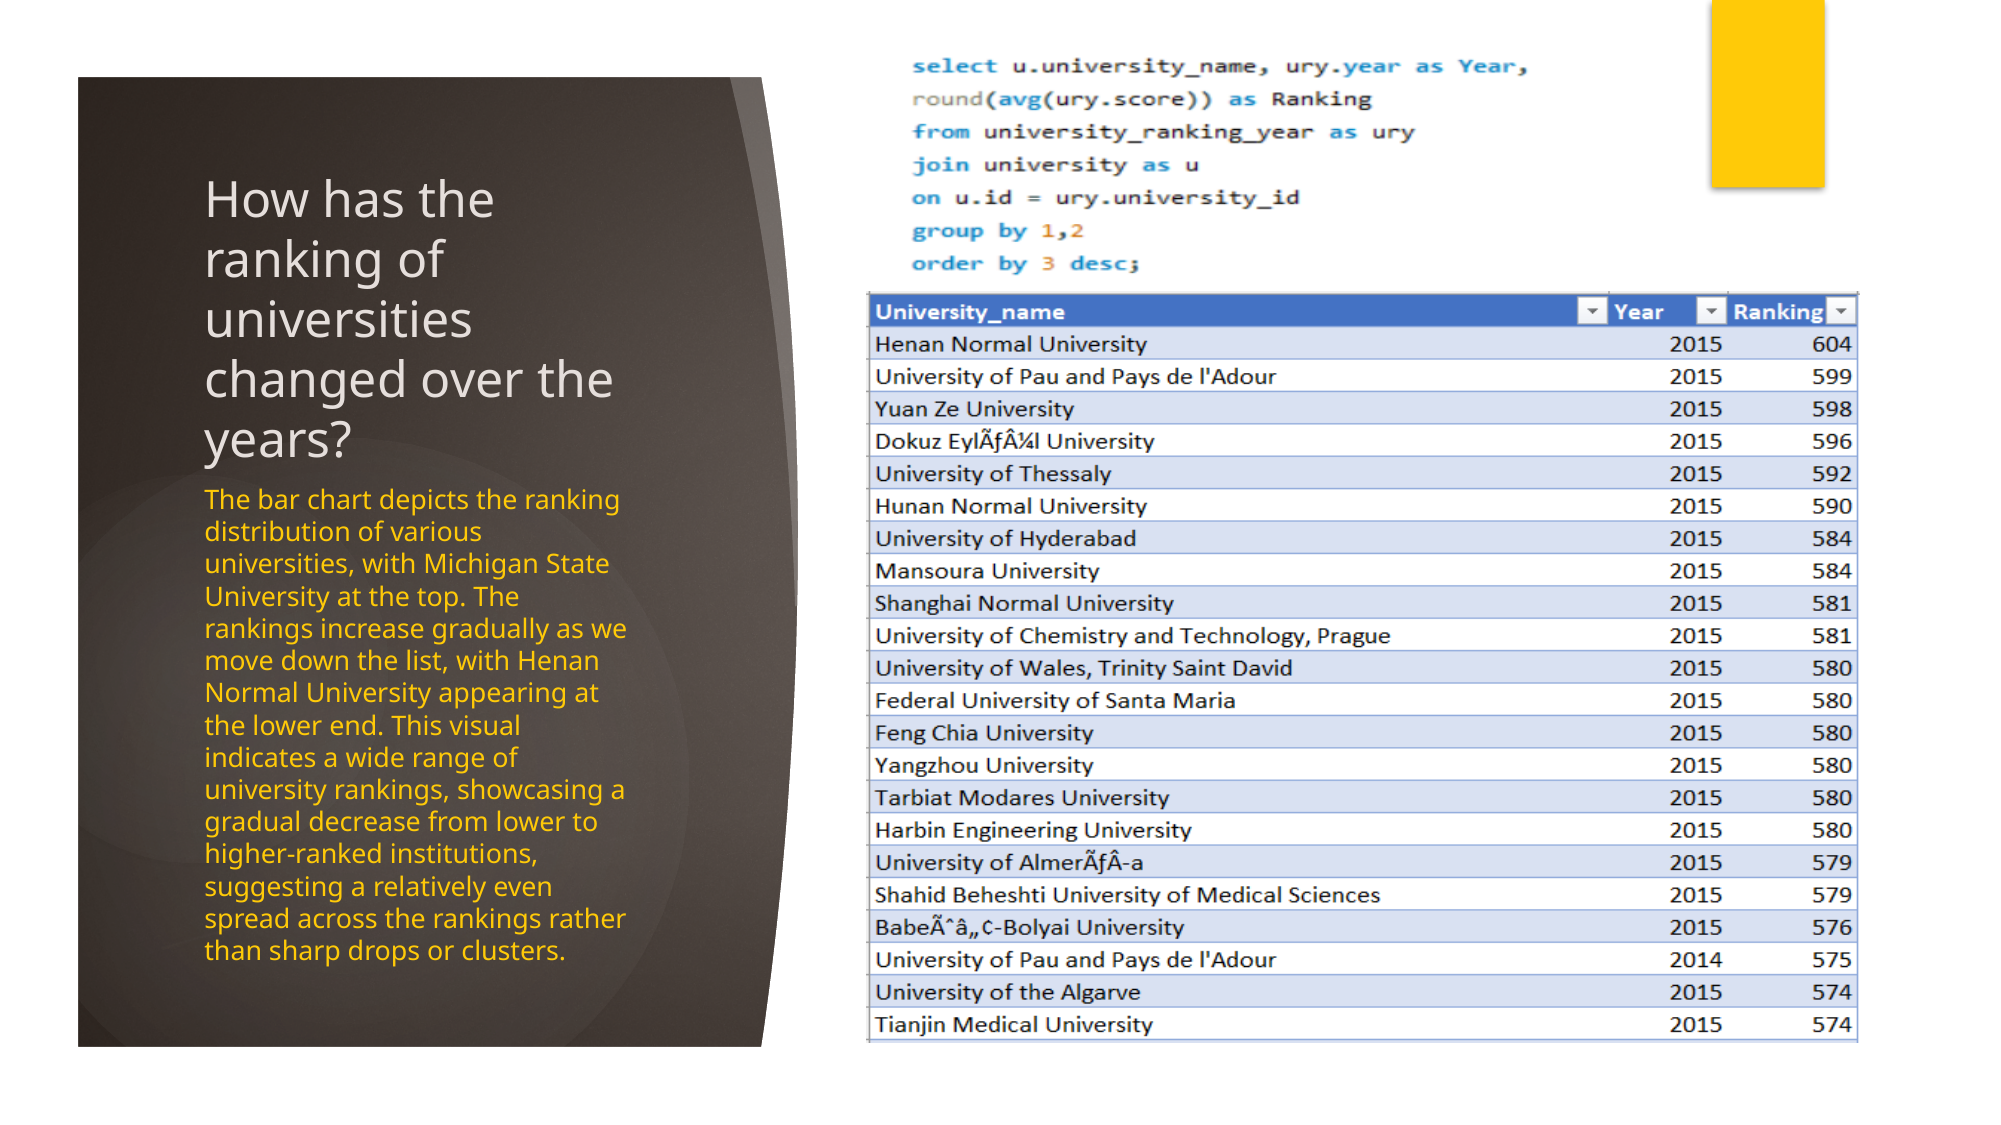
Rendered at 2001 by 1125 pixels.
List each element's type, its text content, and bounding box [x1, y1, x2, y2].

picture [865, 44, 1860, 1044]
list The bar chart depicts the ranking distribution of various universities, with Michigan State University at the top. The rankings increase gradually as we move down the list, with Henan Normal University appearing at the lower end. This visual indicates a wide range of university rankings, showcasing a gradual decrease from lower to higher-ranked institutions, suggesting a relatively even spread across the rankings rather than sharp drops or clusters. [189, 474, 648, 989]
title How has the ranking of universities changed over the years? [189, 212, 648, 474]
